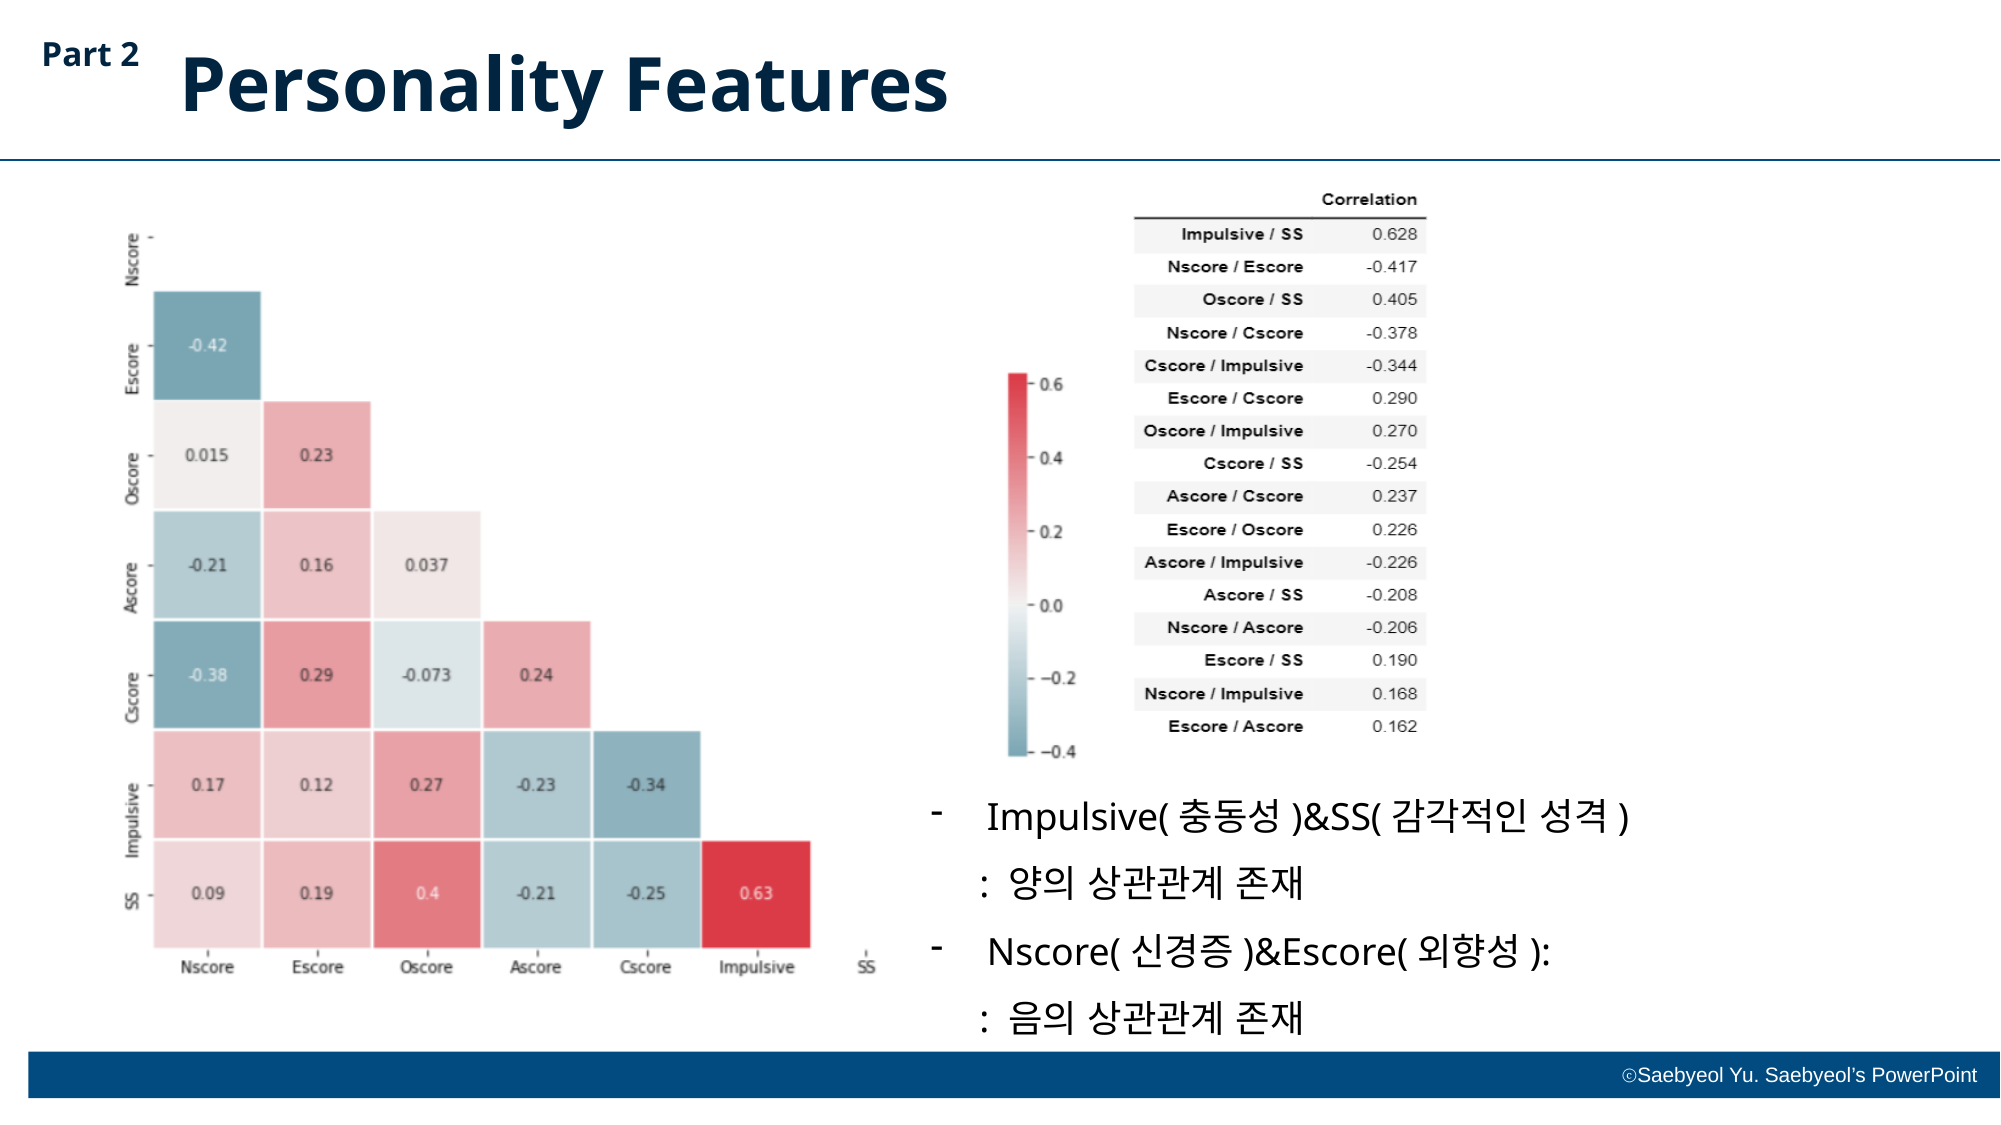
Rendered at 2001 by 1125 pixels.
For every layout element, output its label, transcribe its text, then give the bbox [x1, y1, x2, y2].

text_box Personality Features [165, 28, 1021, 134]
text_box Impulsive(충동성)&SS(감각적인 성격) : 양의 상관관계 존재 Nscore(신경증)&Escore(외향성): : 음의 상관관계 존재 [915, 762, 1856, 1048]
picture [54, 185, 1106, 1006]
text_box Part 2 [26, 26, 165, 81]
picture [1117, 185, 1437, 753]
